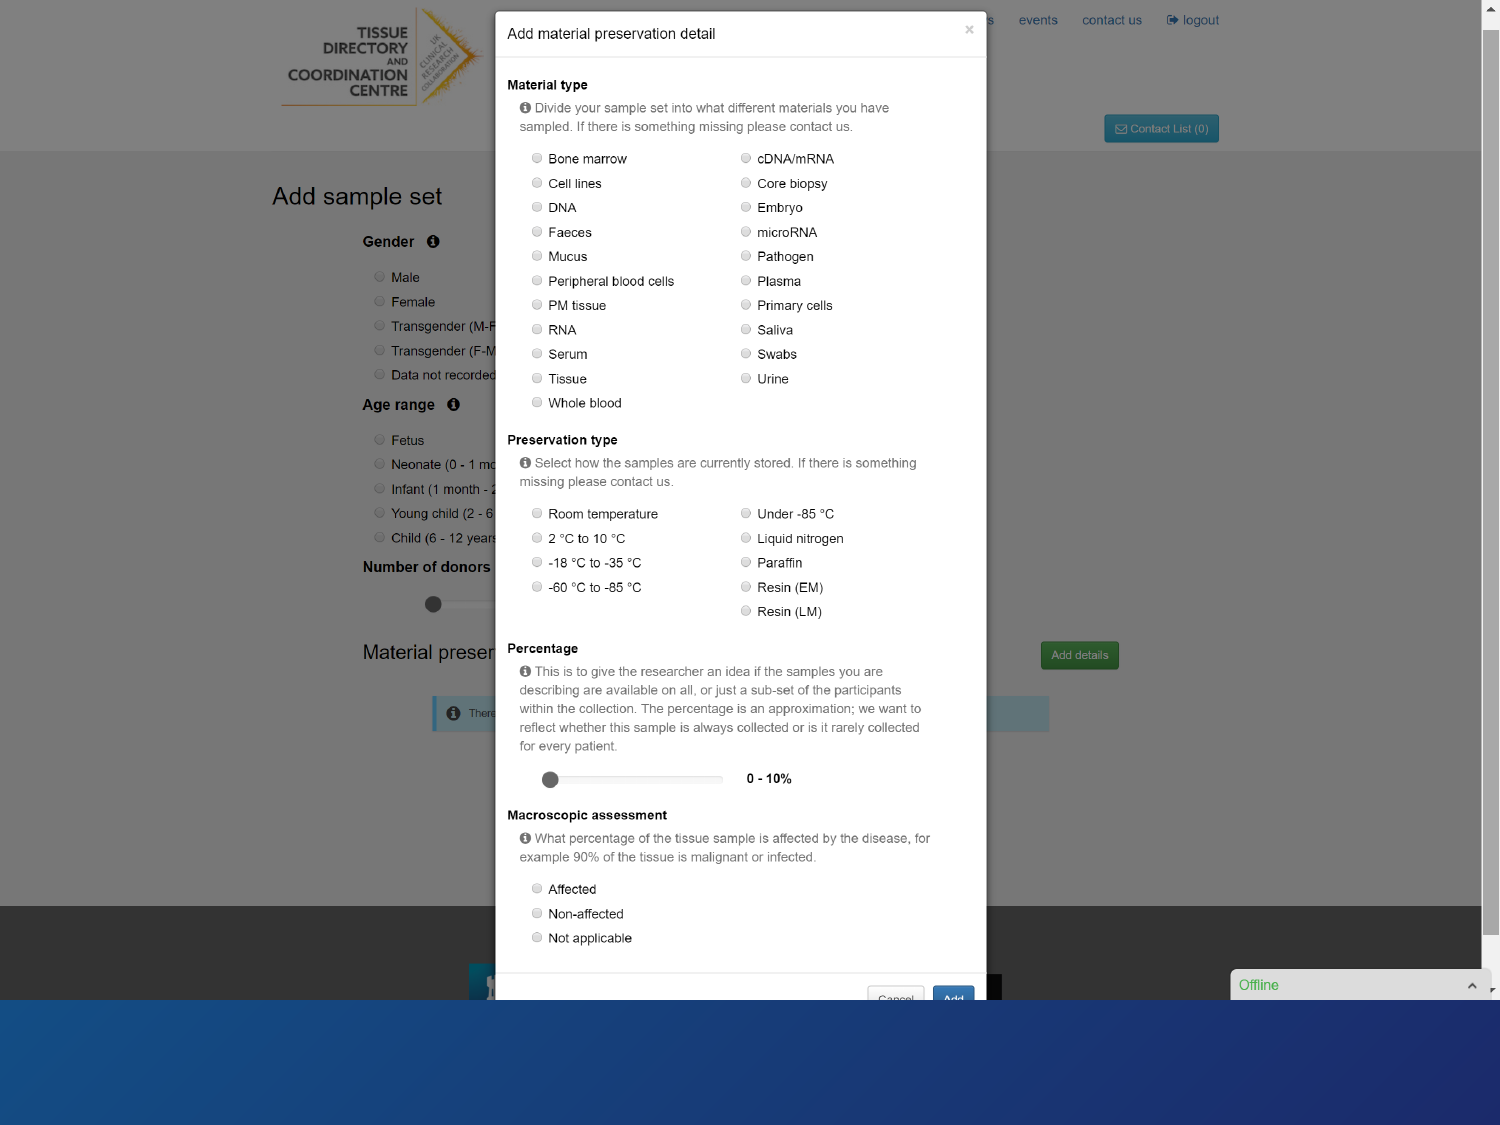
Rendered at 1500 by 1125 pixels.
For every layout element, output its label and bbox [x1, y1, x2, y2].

picture [0, 0, 1500, 1000]
